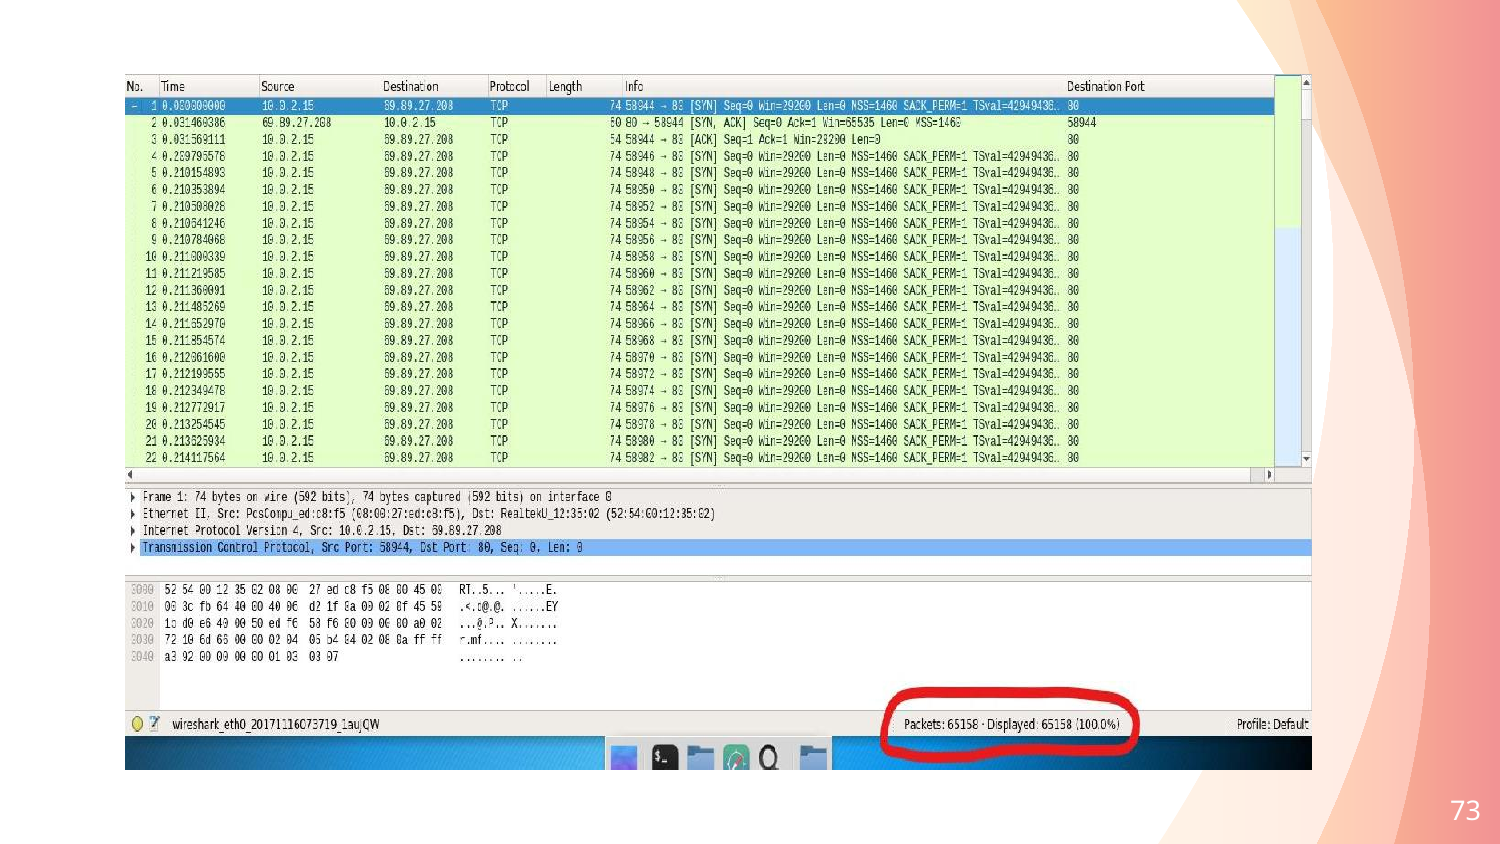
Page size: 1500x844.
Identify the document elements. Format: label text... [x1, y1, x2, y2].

picture [125, 73, 1312, 770]
slide_number 73 [1391, 779, 1482, 844]
